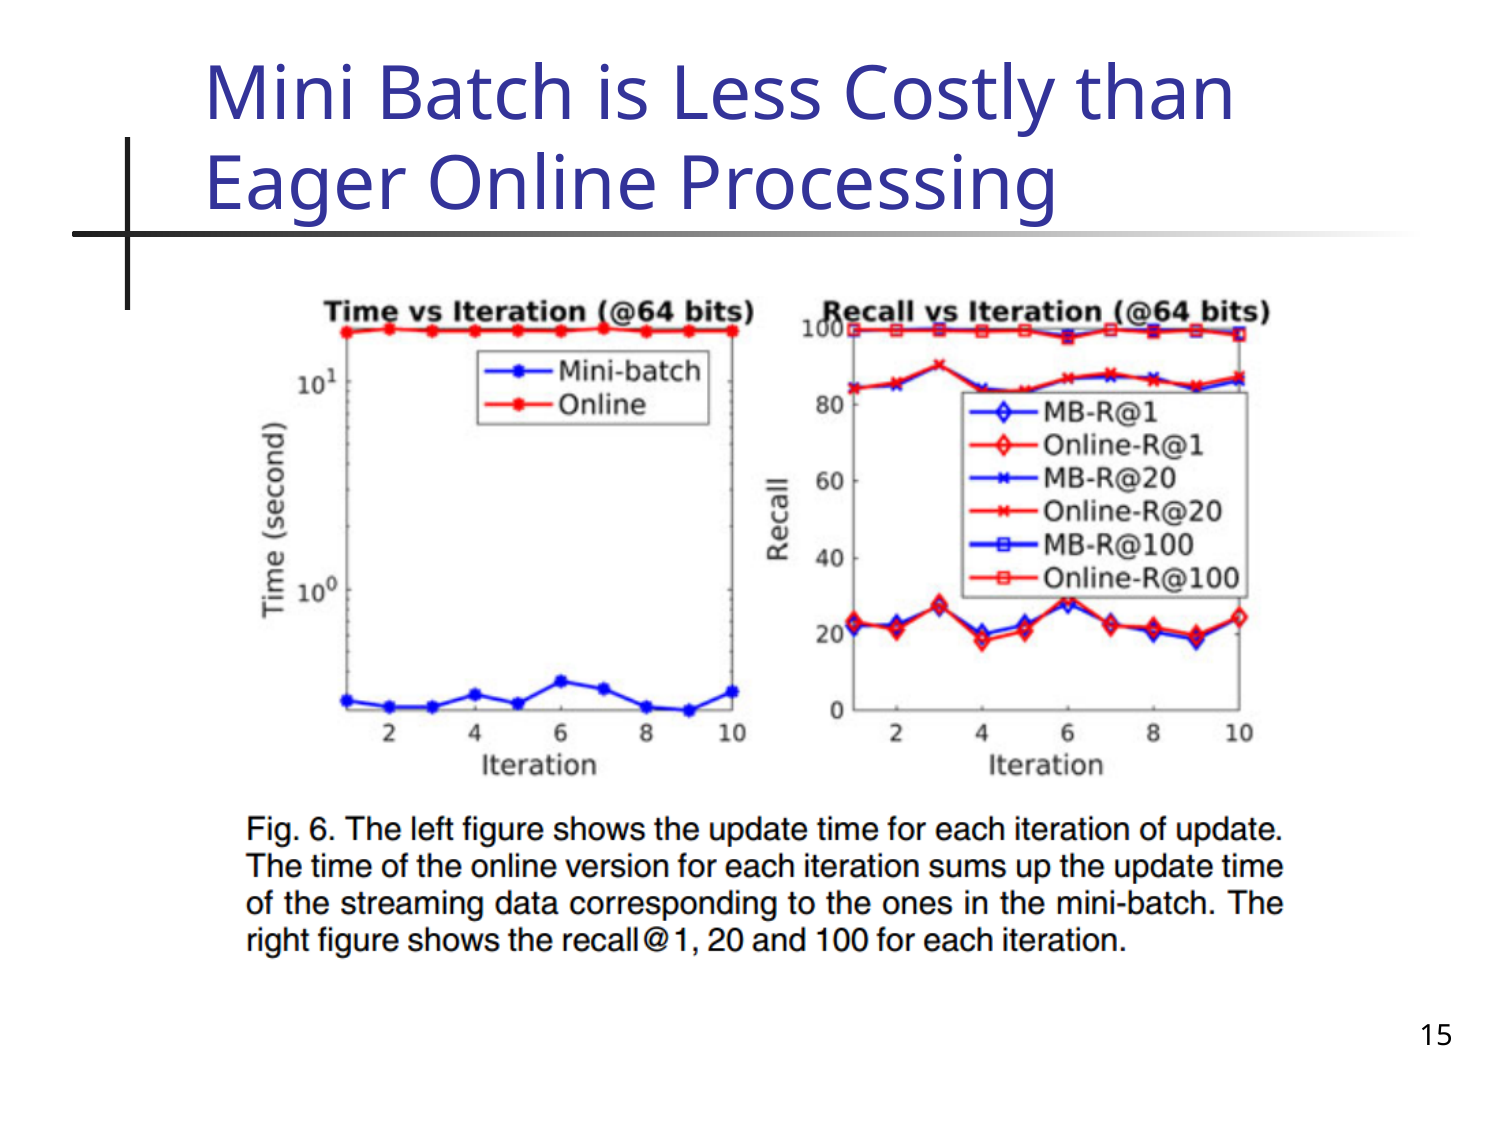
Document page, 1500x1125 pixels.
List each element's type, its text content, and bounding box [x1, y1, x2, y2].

slide_number 15 [1155, 989, 1468, 1064]
title Mini Batch is Less Costly than Eager Online Processing [188, 53, 1390, 232]
picture [194, 279, 1315, 984]
